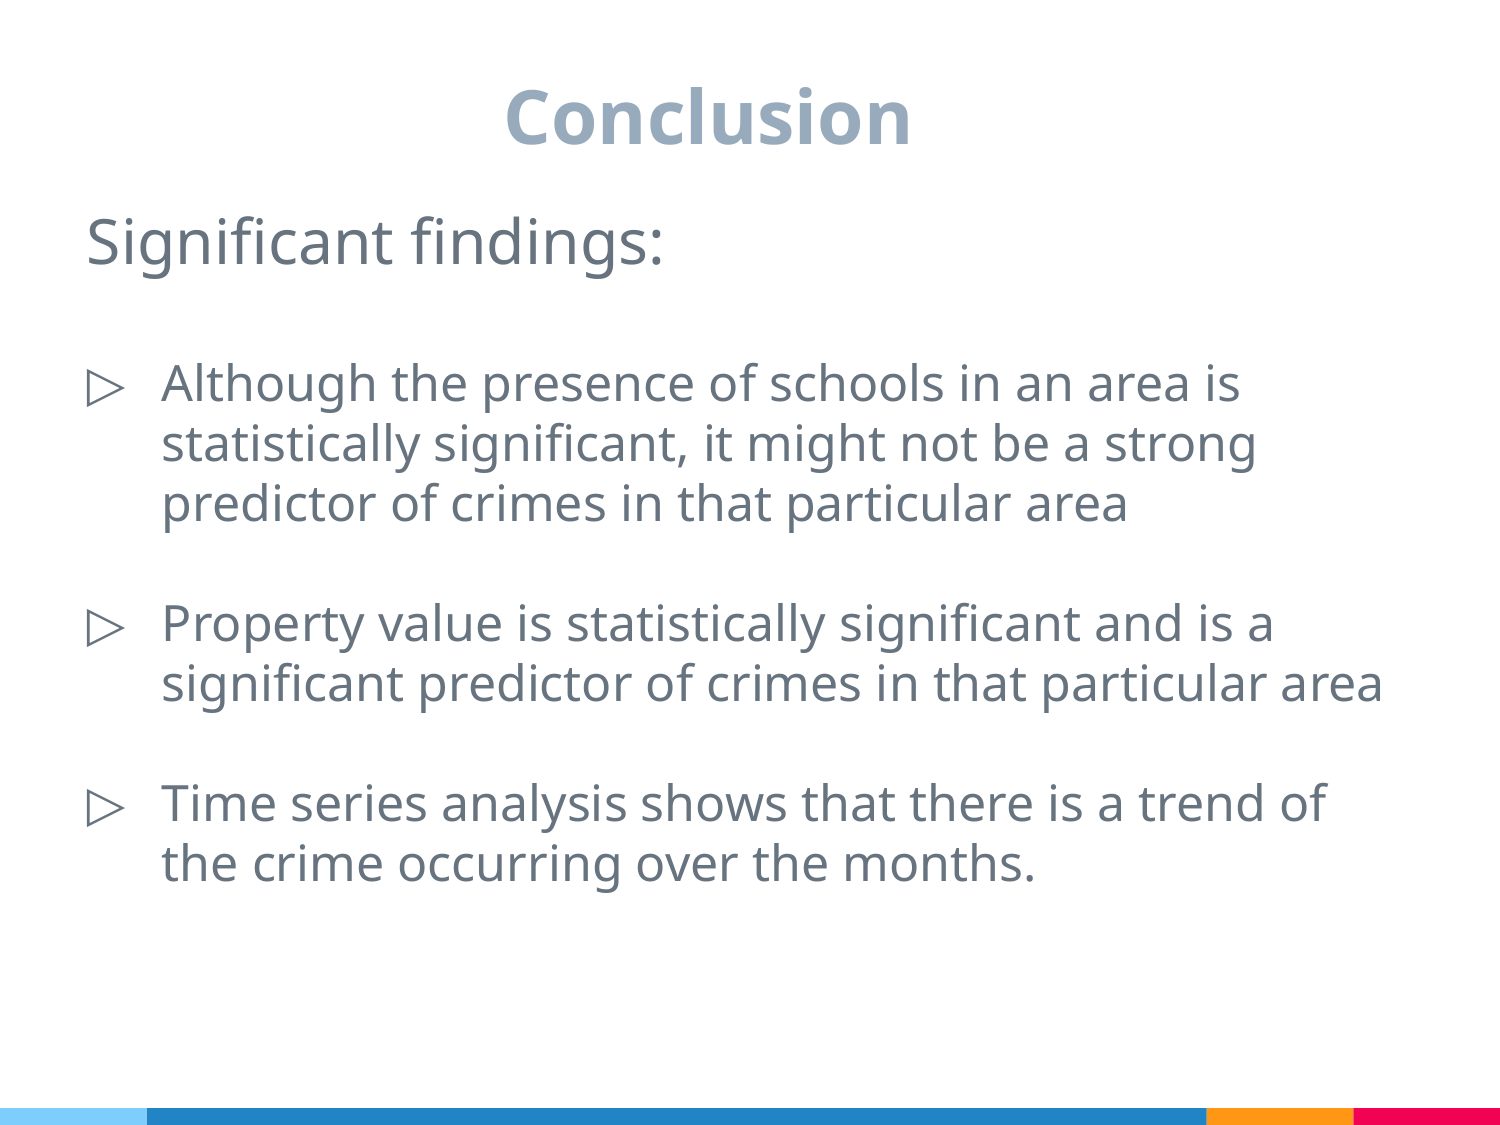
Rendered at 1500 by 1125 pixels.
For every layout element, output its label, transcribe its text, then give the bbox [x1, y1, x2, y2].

title Conclusion [39, 32, 1379, 175]
list Significant findings: Although the presence of schools in an area is statistically significant, it might not be a strong predictor of crimes in that particular area Property value is statistically significant and is a significant predictor of crimes in that particular area Time series analysis shows that there is a trend of the crime occurring over the months. [71, 186, 1418, 1078]
